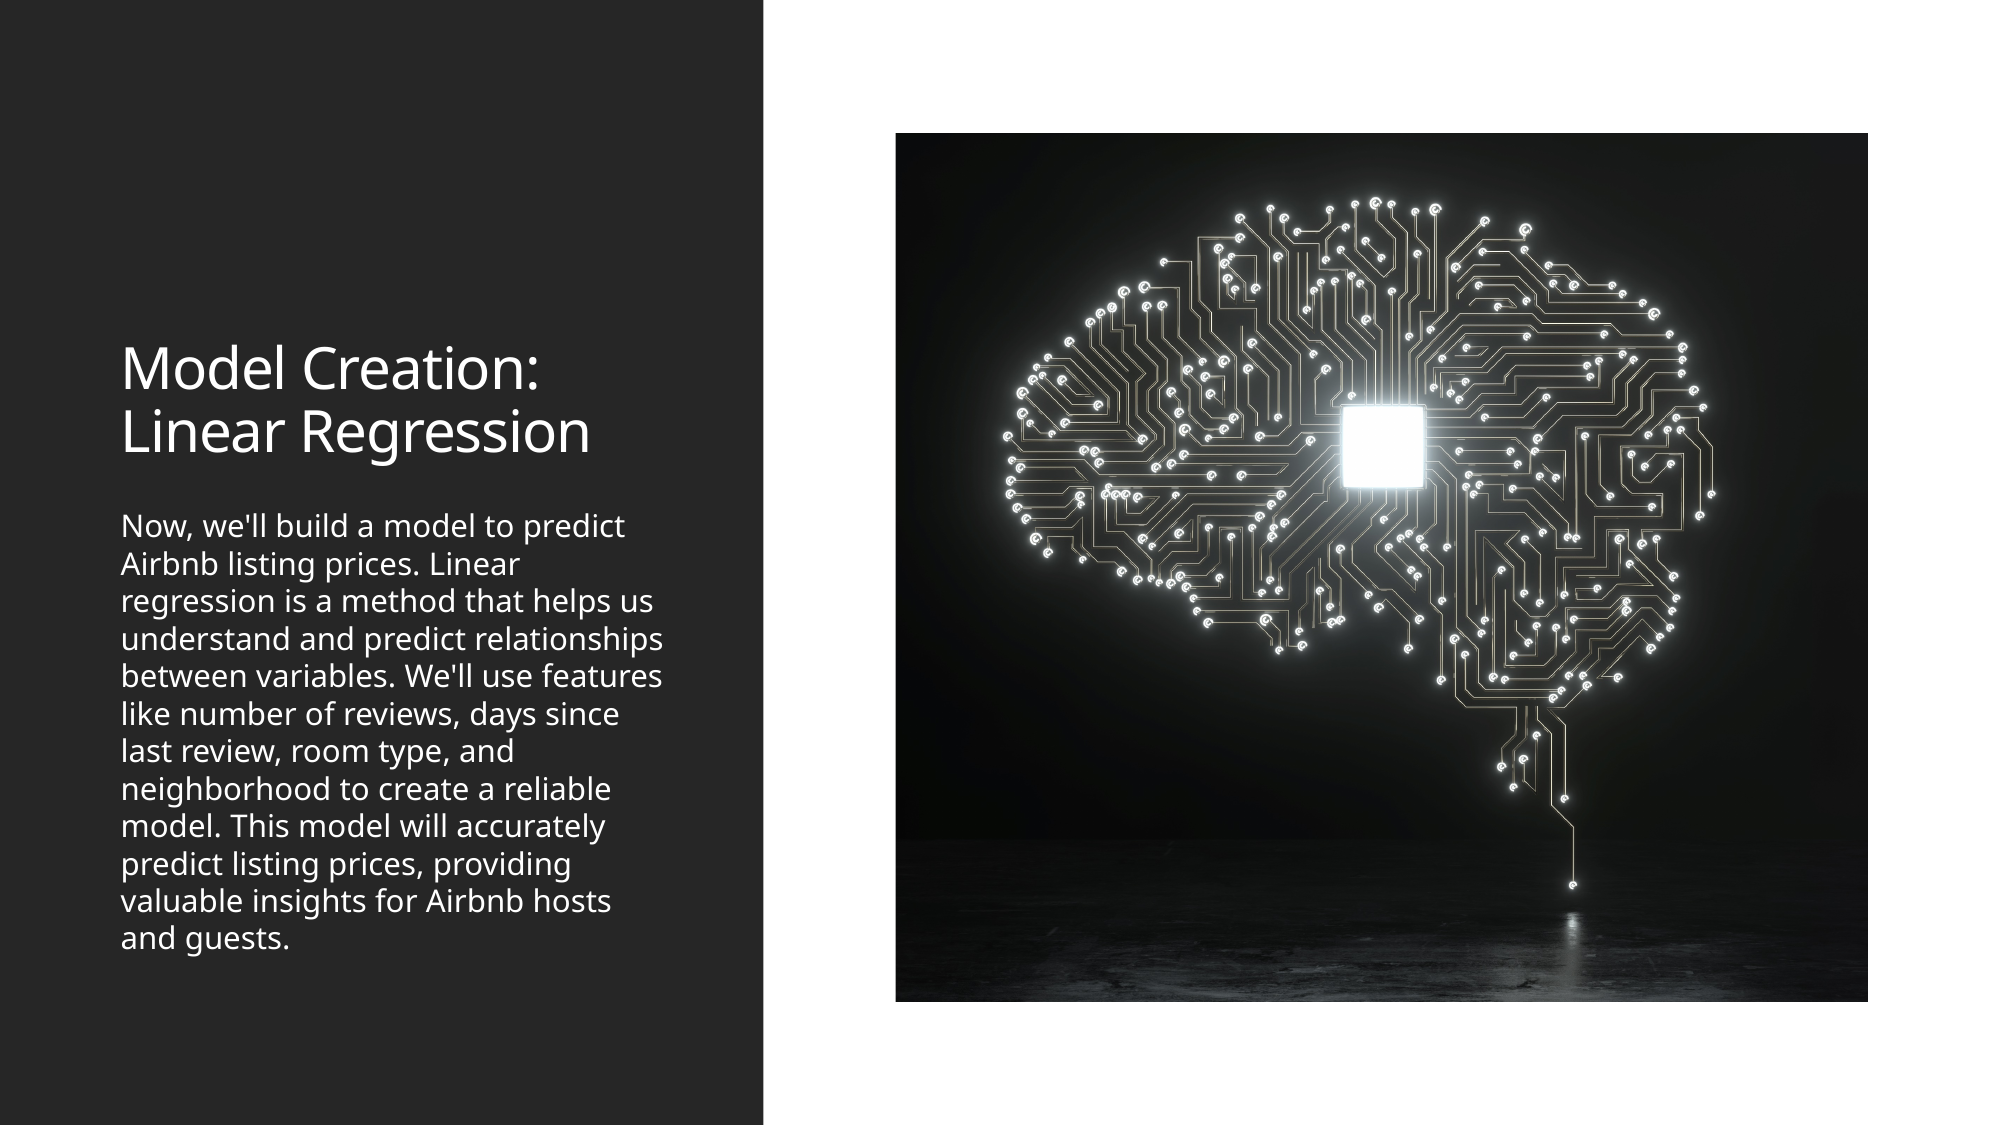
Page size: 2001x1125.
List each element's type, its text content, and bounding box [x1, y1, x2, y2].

title Model Creation: Linear Regression [105, 128, 683, 473]
picture [894, 132, 1869, 1003]
list Now, we'll build a model to predict Airbnb listing prices. Linear regression is a method that helps us understand and predict relationships between variables. We'll use features like number of reviews, days since last review, room type, and neighborhood to create a reliable model. This model will accurately predict listing prices, providing valuable insights for Airbnb hosts and guests. [105, 499, 683, 1002]
